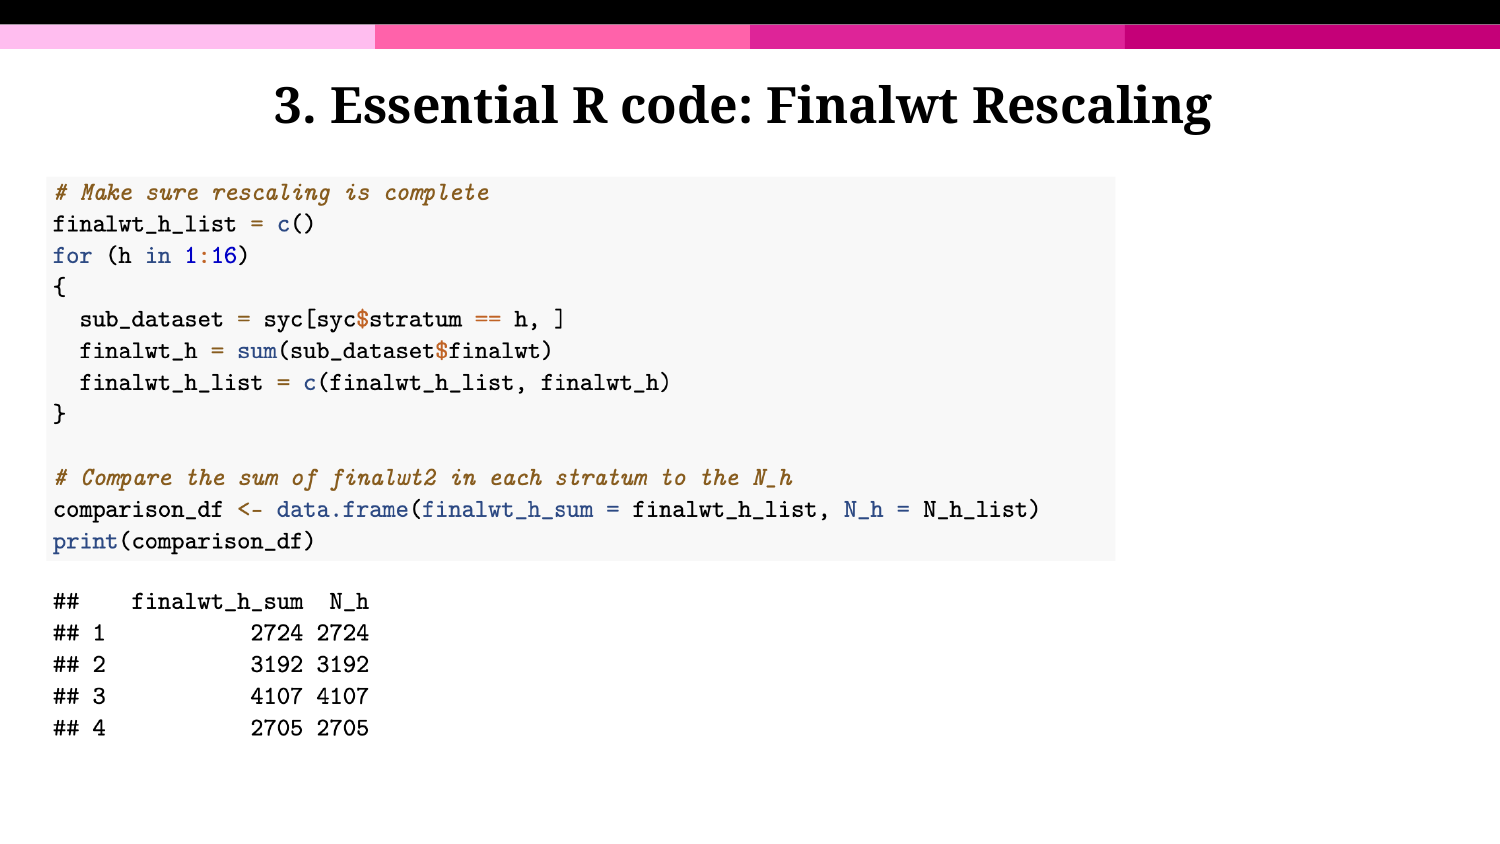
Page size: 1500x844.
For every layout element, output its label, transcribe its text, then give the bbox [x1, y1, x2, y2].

picture [19, 173, 1144, 798]
title 3. Essential R code: Finalwt Rescaling [32, 53, 1456, 164]
